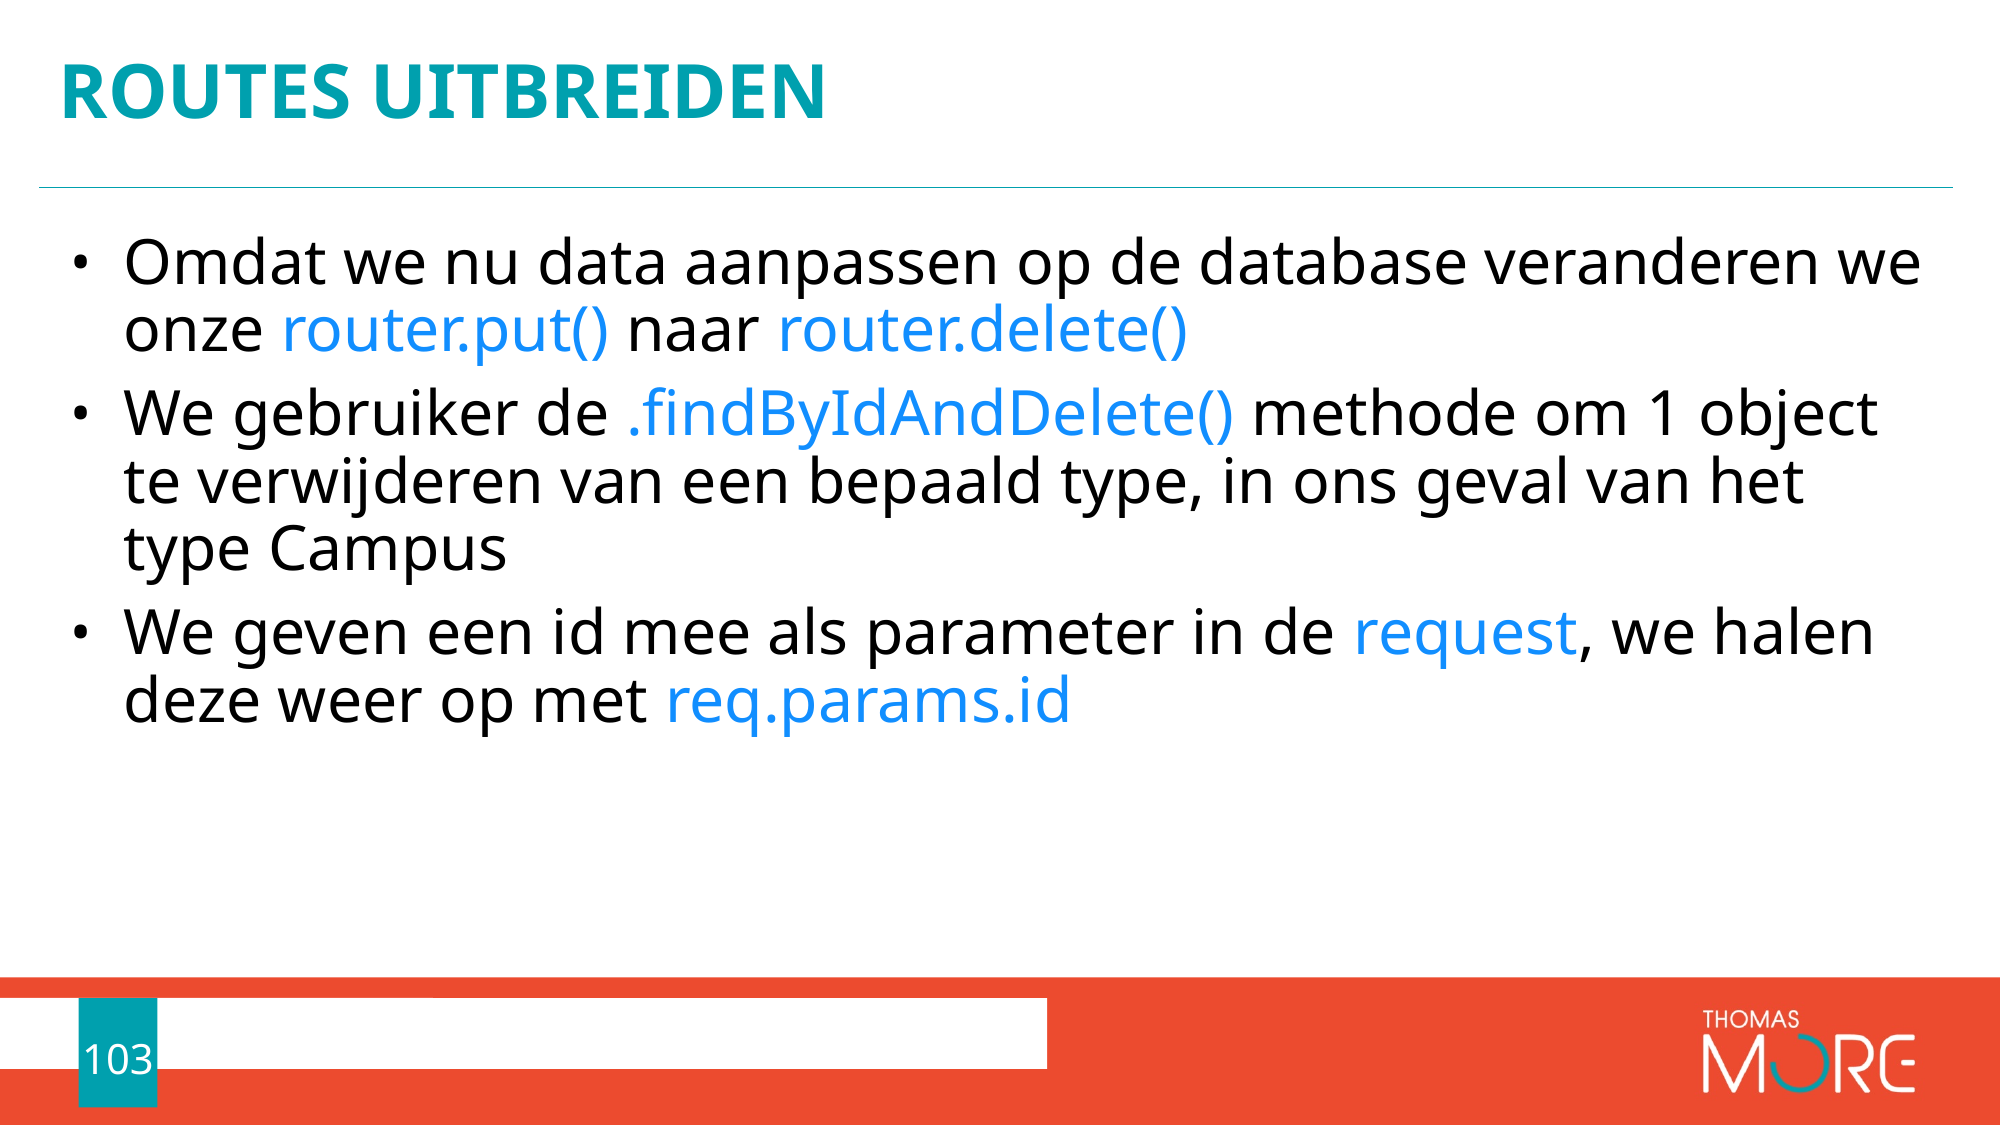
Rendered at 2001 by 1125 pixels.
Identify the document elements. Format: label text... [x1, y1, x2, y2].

title Routes uitbreiden [0, 0, 2000, 188]
slide_number 103 [78, 998, 158, 1108]
picture [1673, 980, 1944, 1122]
list Omdat we nu data aanpassen op de database veranderen we onze router.put() naar router.delete() We gebruiker de .findByIdAndDelete() methode om 1 object te verwijderen van een bepaald type, in ons geval van het type Campus We geven een id mee als parameter in de request, we halen deze weer op met req.params.id [0, 188, 2000, 916]
footer [165, 998, 1048, 1069]
